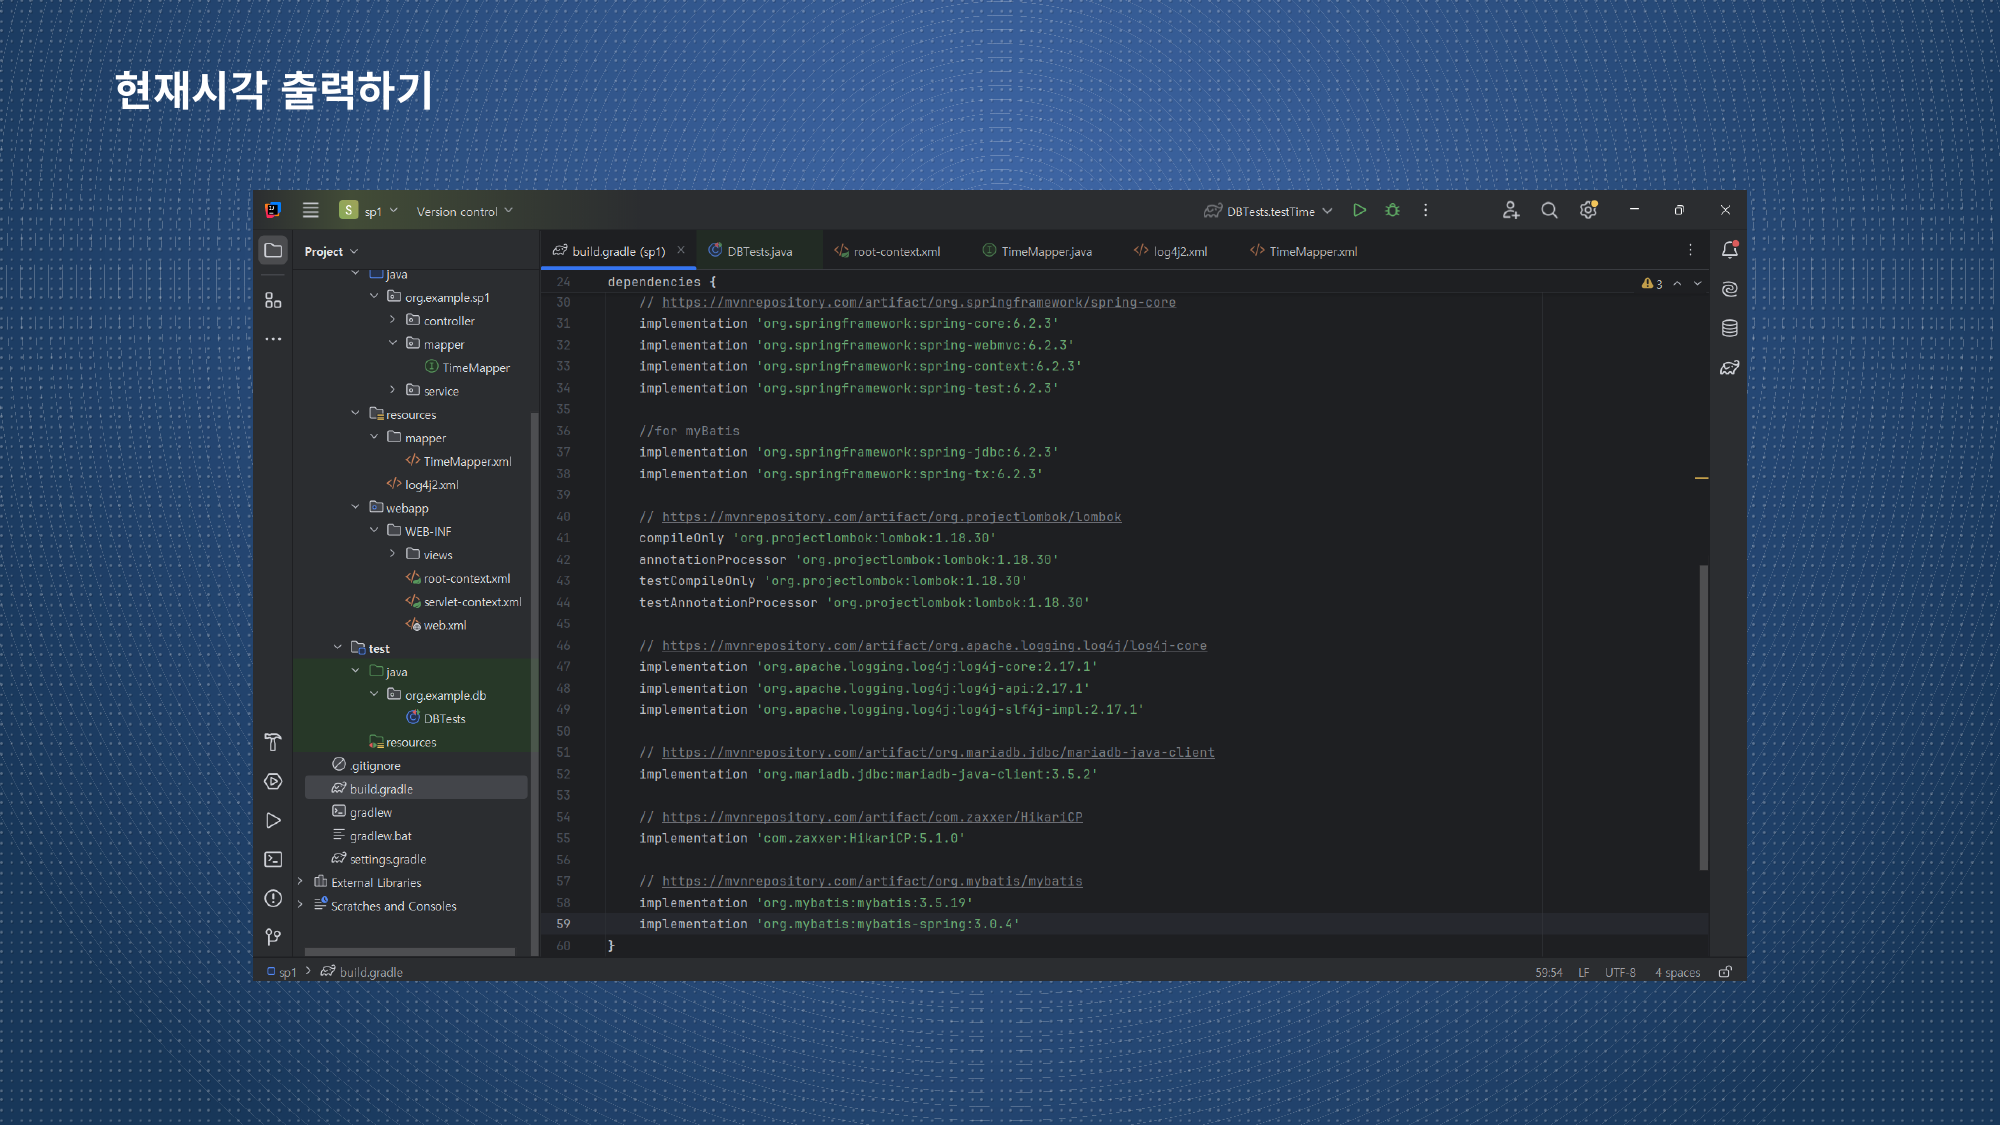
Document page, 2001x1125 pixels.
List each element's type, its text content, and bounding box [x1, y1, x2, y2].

title 현재시각 출력하기 [99, 48, 1900, 131]
picture [253, 190, 1747, 981]
